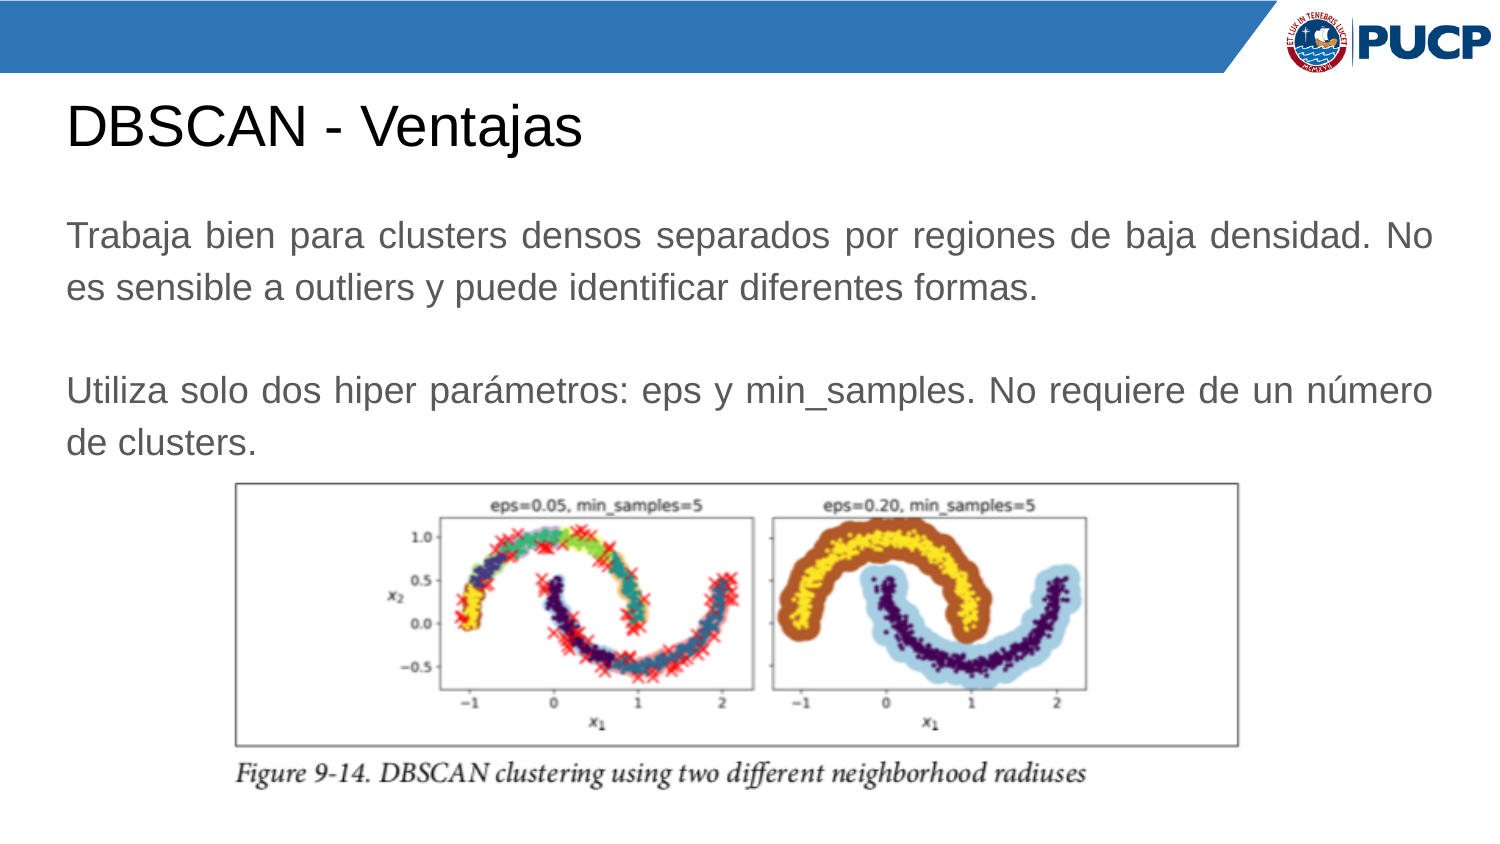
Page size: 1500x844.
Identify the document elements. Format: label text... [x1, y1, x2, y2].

title DBSCAN - Ventajas [51, 72, 1449, 167]
picture [231, 480, 1242, 802]
picture [1277, 0, 1500, 84]
list Trabaja bien para clusters densos separados por regiones de baja densidad. No es sensible a outliers y puede identificar diferentes formas. Utiliza solo dos hiper parámetros: eps y min_samples. No requiere de un número de clusters. [51, 189, 1449, 801]
